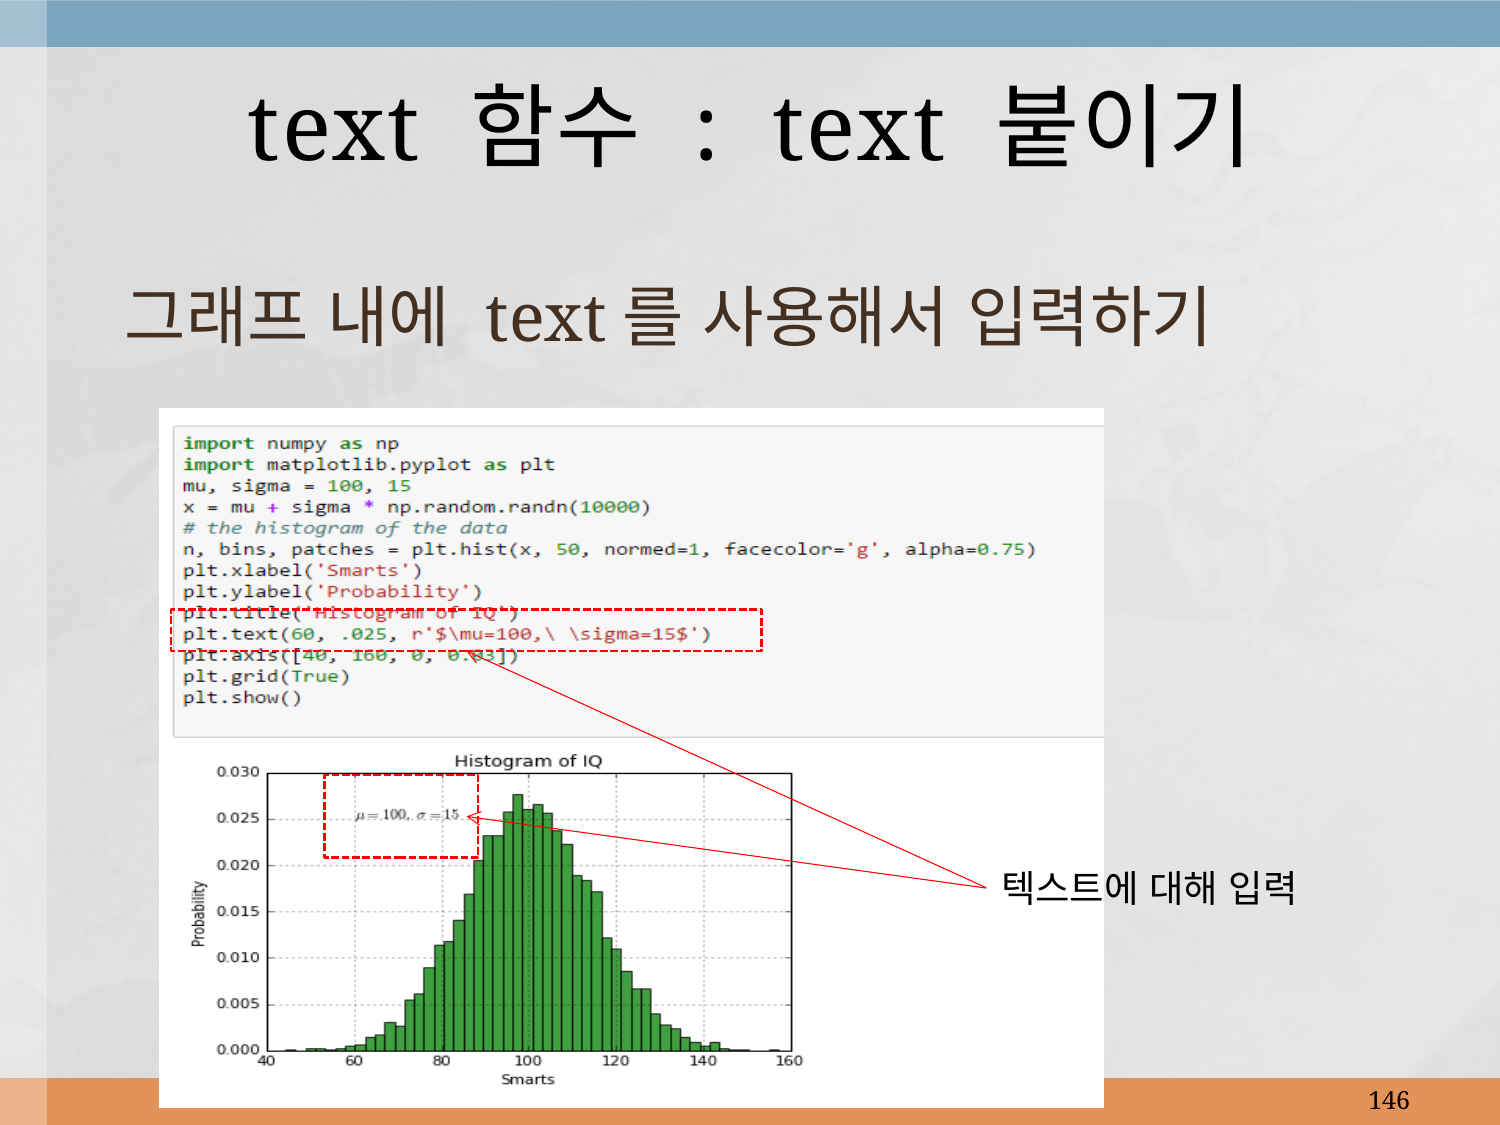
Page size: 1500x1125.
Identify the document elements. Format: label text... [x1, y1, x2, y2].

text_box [466, 816, 987, 889]
title text 함수 : text 붙이기 [49, 46, 1454, 202]
text_box 텍스트에 대해 입력 [1104, 857, 1400, 918]
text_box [466, 651, 987, 815]
picture [159, 408, 1104, 1108]
slide_number 146 [1074, 1078, 1425, 1125]
list 그래프 내에 text를 사용해서 입력하기 [75, 267, 1425, 539]
